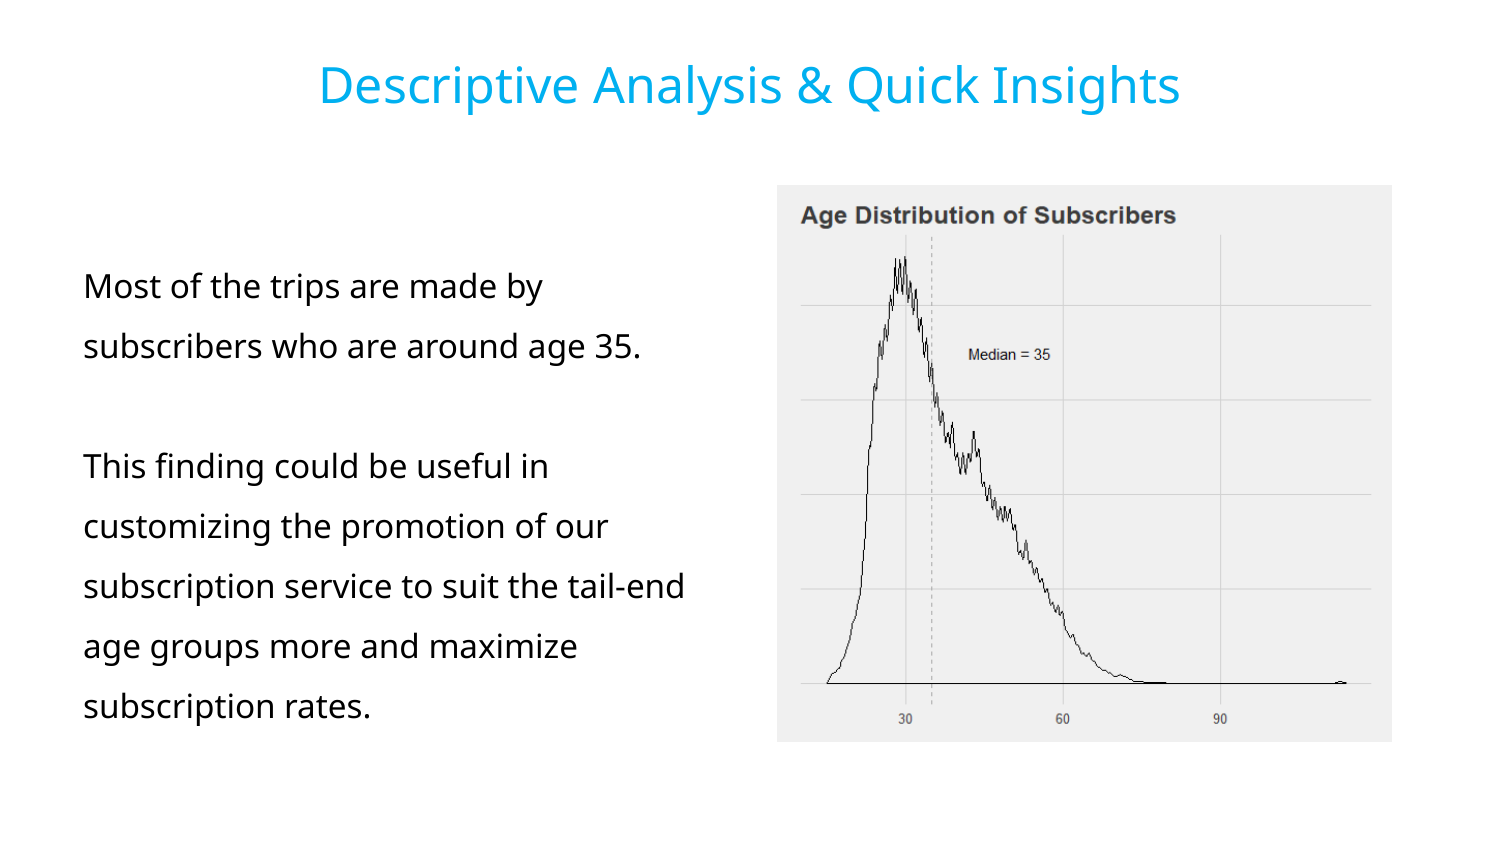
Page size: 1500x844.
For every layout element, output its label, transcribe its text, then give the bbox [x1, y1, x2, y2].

picture [776, 185, 1393, 744]
title Descriptive Analysis & Quick Insights [51, 38, 1449, 132]
text_box Most of the trips are made by subscribers who are around age 35. This finding could be useful in customizing the promotion of our subscription service to suit the tail-end age groups more and maximize subscription rates. [68, 230, 719, 698]
